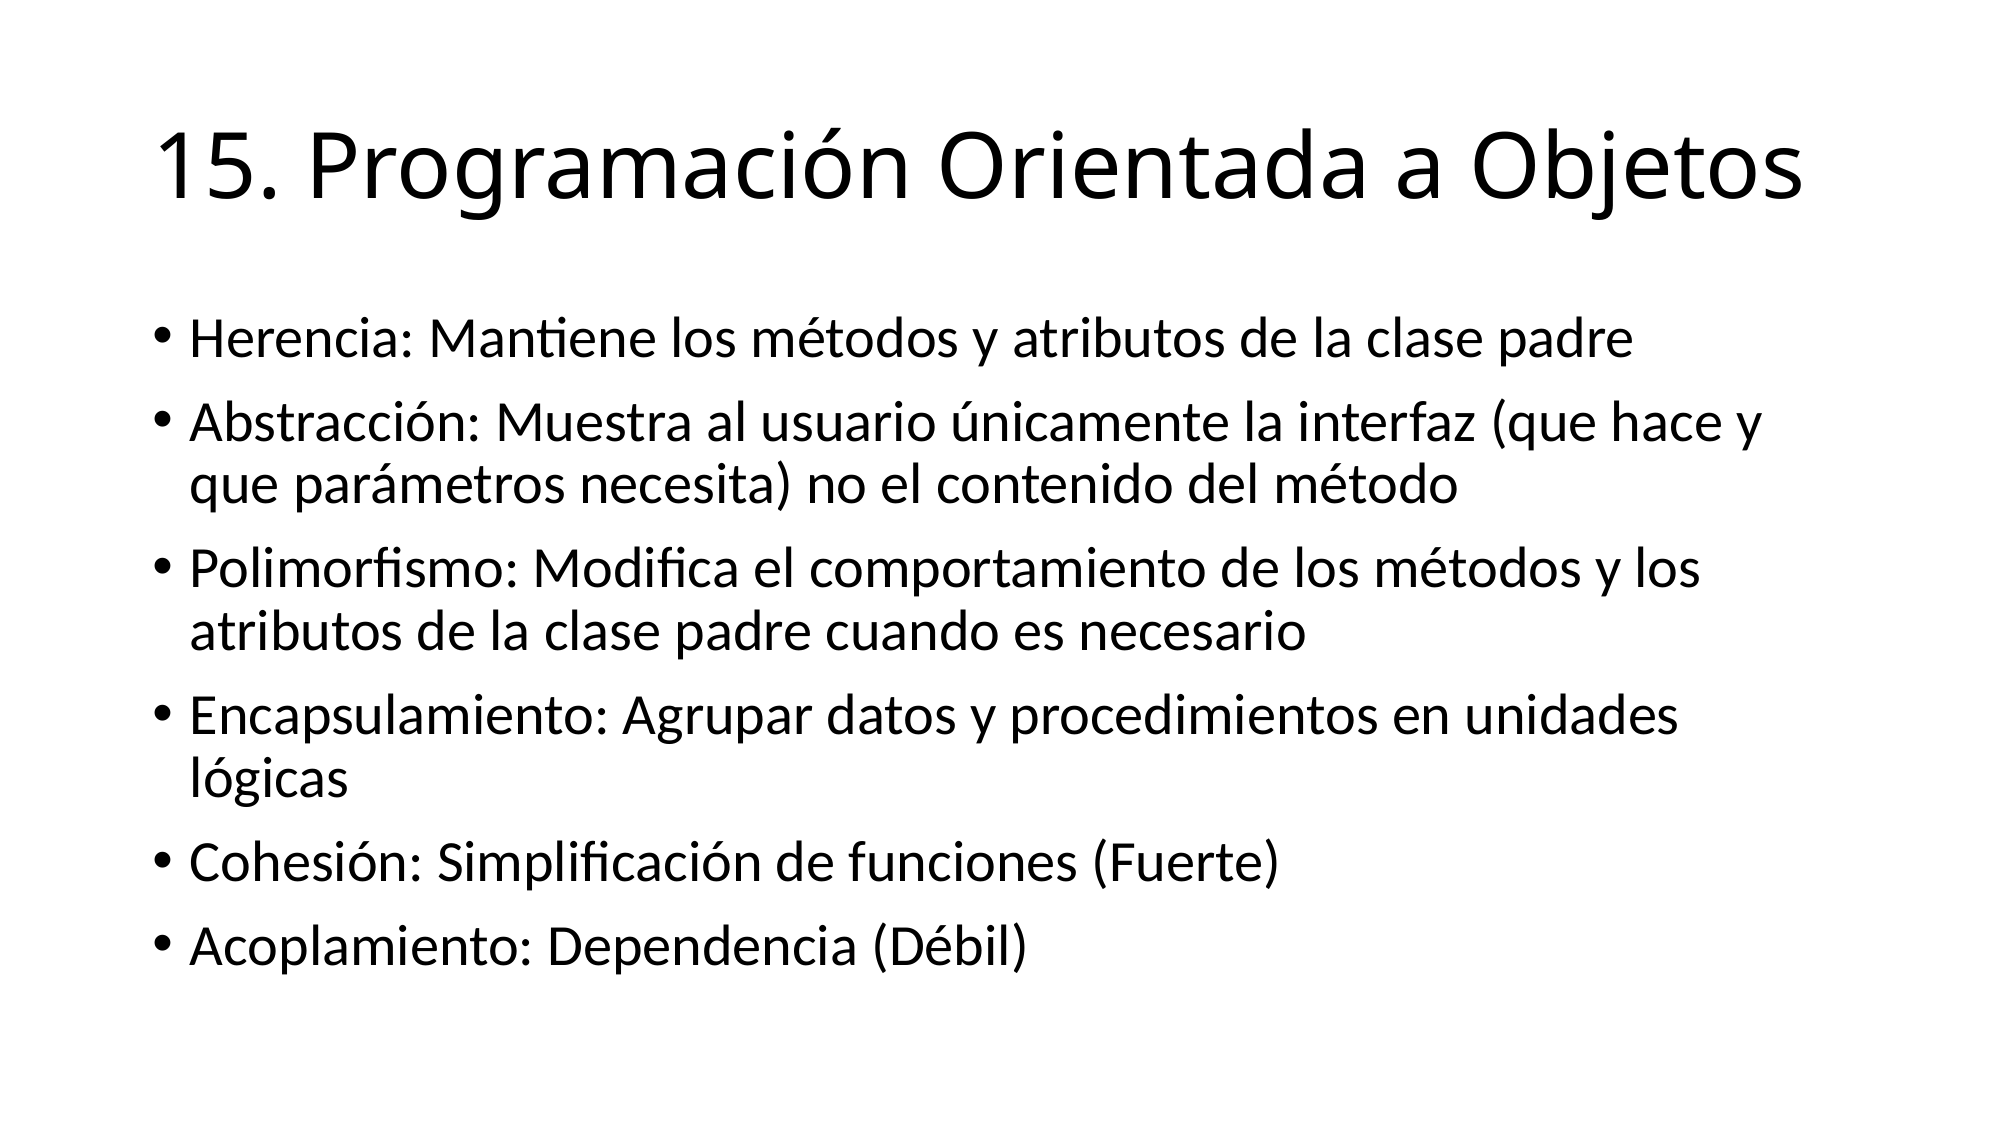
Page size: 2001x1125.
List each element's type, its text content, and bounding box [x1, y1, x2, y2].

list Herencia: Mantiene los métodos y atributos de la clase padre Abstracción: Muestra al usuario únicamente la interfaz (que hace y que parámetros necesita) no el contenido del método Polimorfismo: Modifica el comportamiento de los métodos y los atributos de la clase padre cuando es necesario Encapsulamiento: Agrupar datos y procedimientos en unidades lógicas Cohesión: Simplificación de funciones (Fuerte) Acoplamiento: Dependencia (Débil) [137, 299, 1863, 1014]
title 15. Programación Orientada a Objetos [137, 59, 1863, 278]
